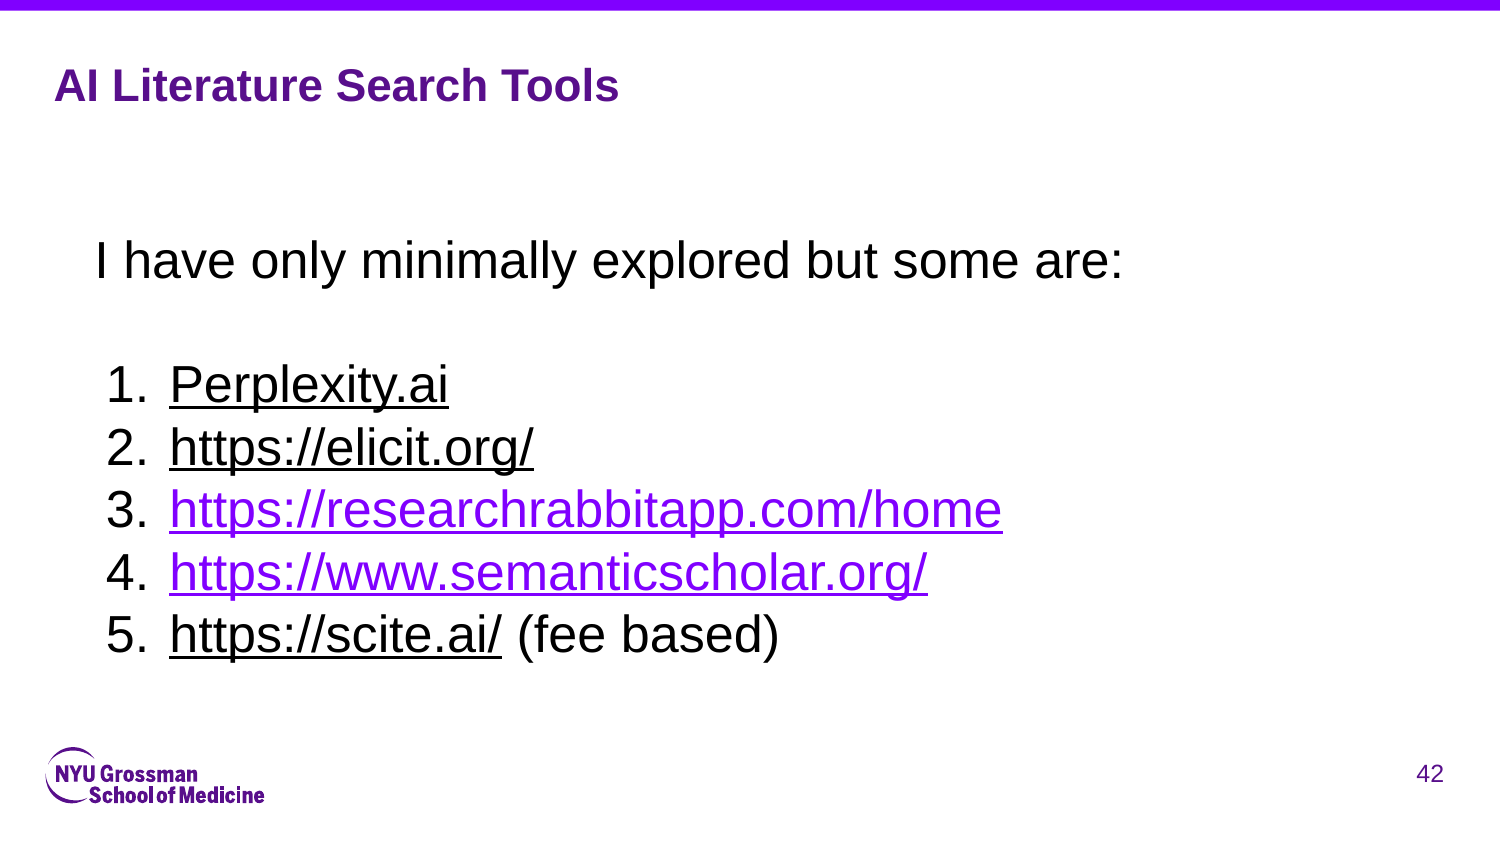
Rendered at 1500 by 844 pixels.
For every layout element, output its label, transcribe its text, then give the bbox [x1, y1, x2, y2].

slide_number ‹#› [1397, 761, 1445, 785]
text_box I have only minimally explored but some are: Perplexity.ai https://elicit.org/ https://researchrabbitapp.com/home https://www.semanticscholar.org/ https://scite.ai/ (fee based) [79, 210, 1398, 679]
title AI Literature Search Tools [53, 55, 1275, 167]
